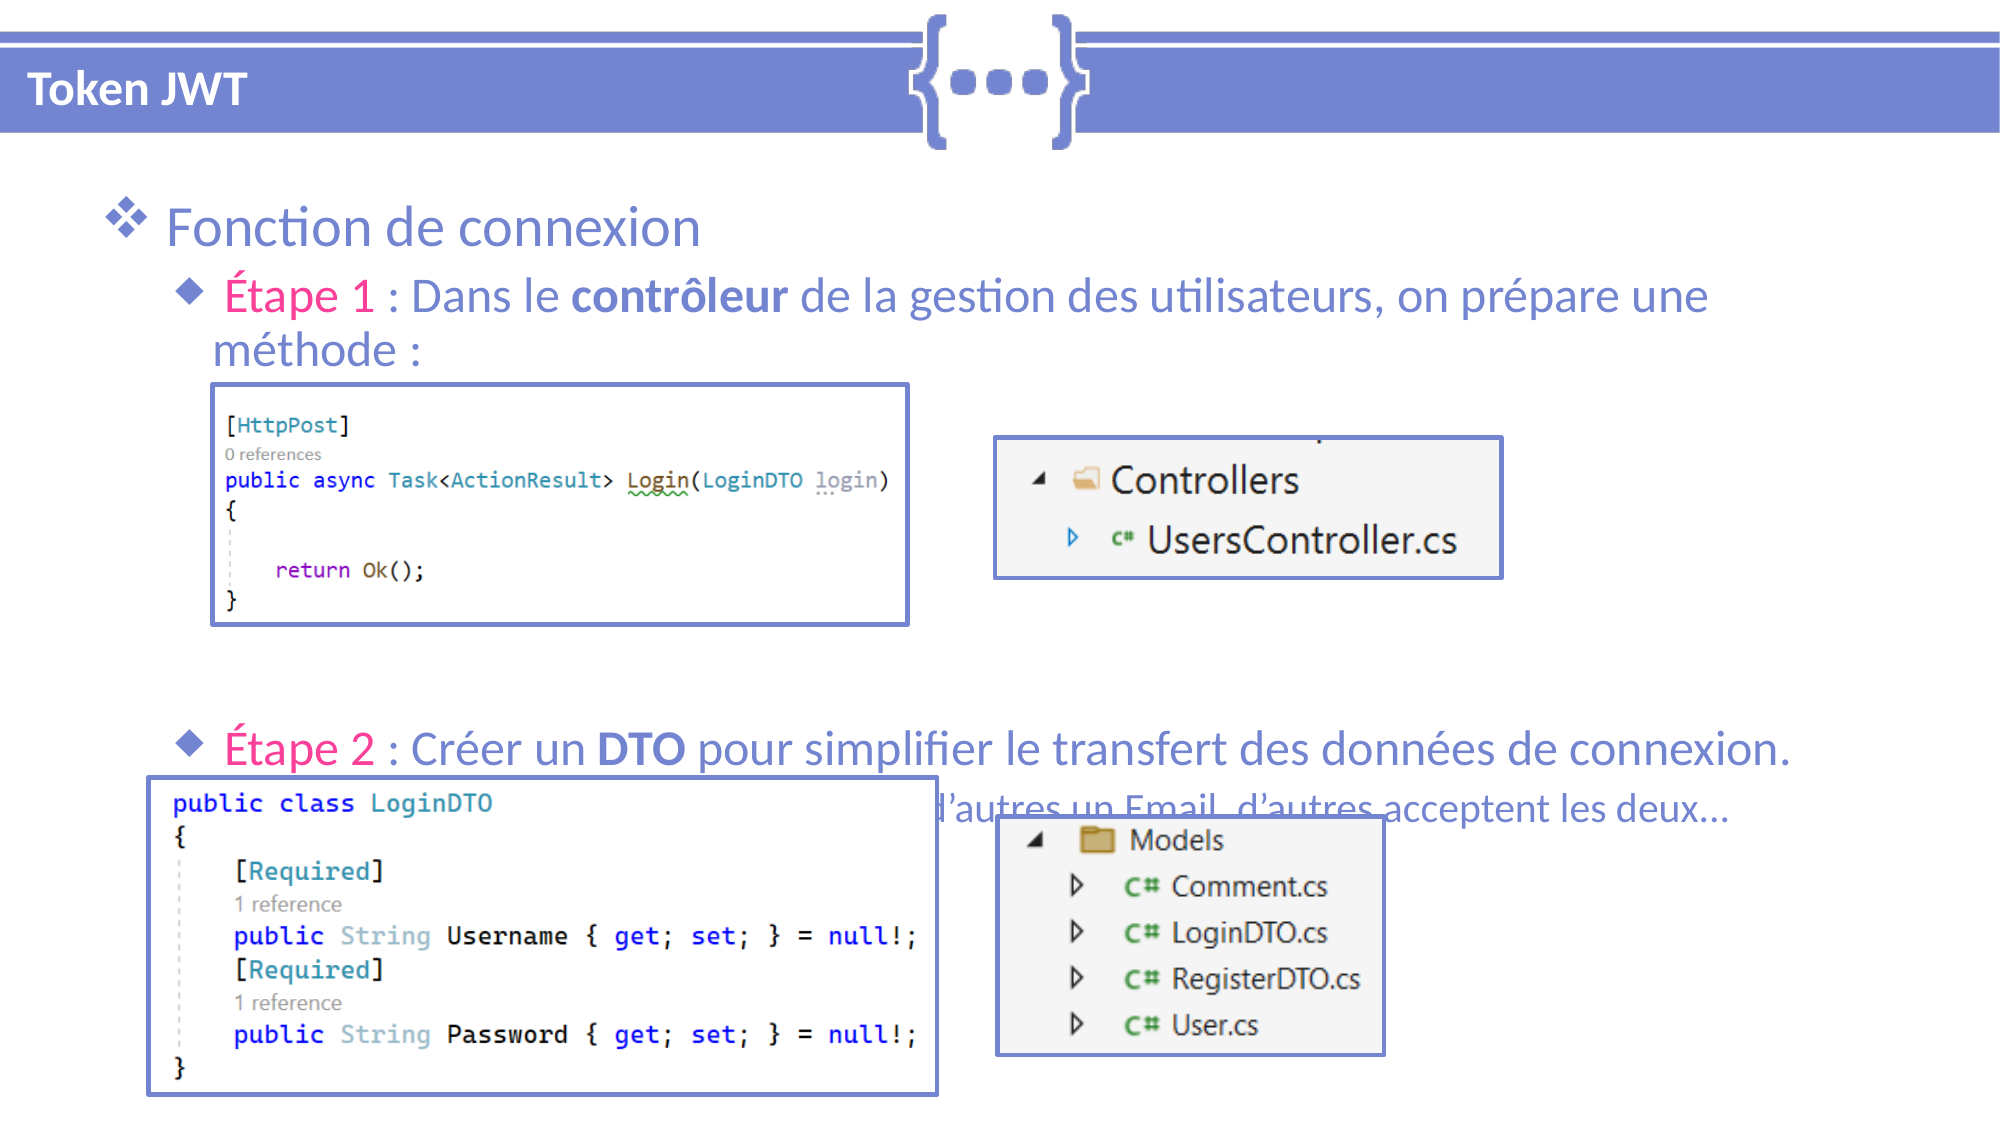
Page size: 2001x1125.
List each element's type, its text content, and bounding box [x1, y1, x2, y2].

picture [997, 439, 1499, 576]
picture [999, 818, 1382, 1053]
picture [150, 779, 935, 1093]
title Token JWT [12, 58, 913, 120]
picture [0, 4, 2000, 161]
list Fonction de connexion Étape 1 : Dans le contrôleur de la gestion des utilisateurs, on prépare une méthode : Étape 2 : Créer un DTO pour simplifier le transfert des données de connexion. Certains sites utilisent un Username, d’autres un Email, d’autres acceptent les deux... [85, 188, 1910, 1014]
picture [214, 386, 906, 622]
